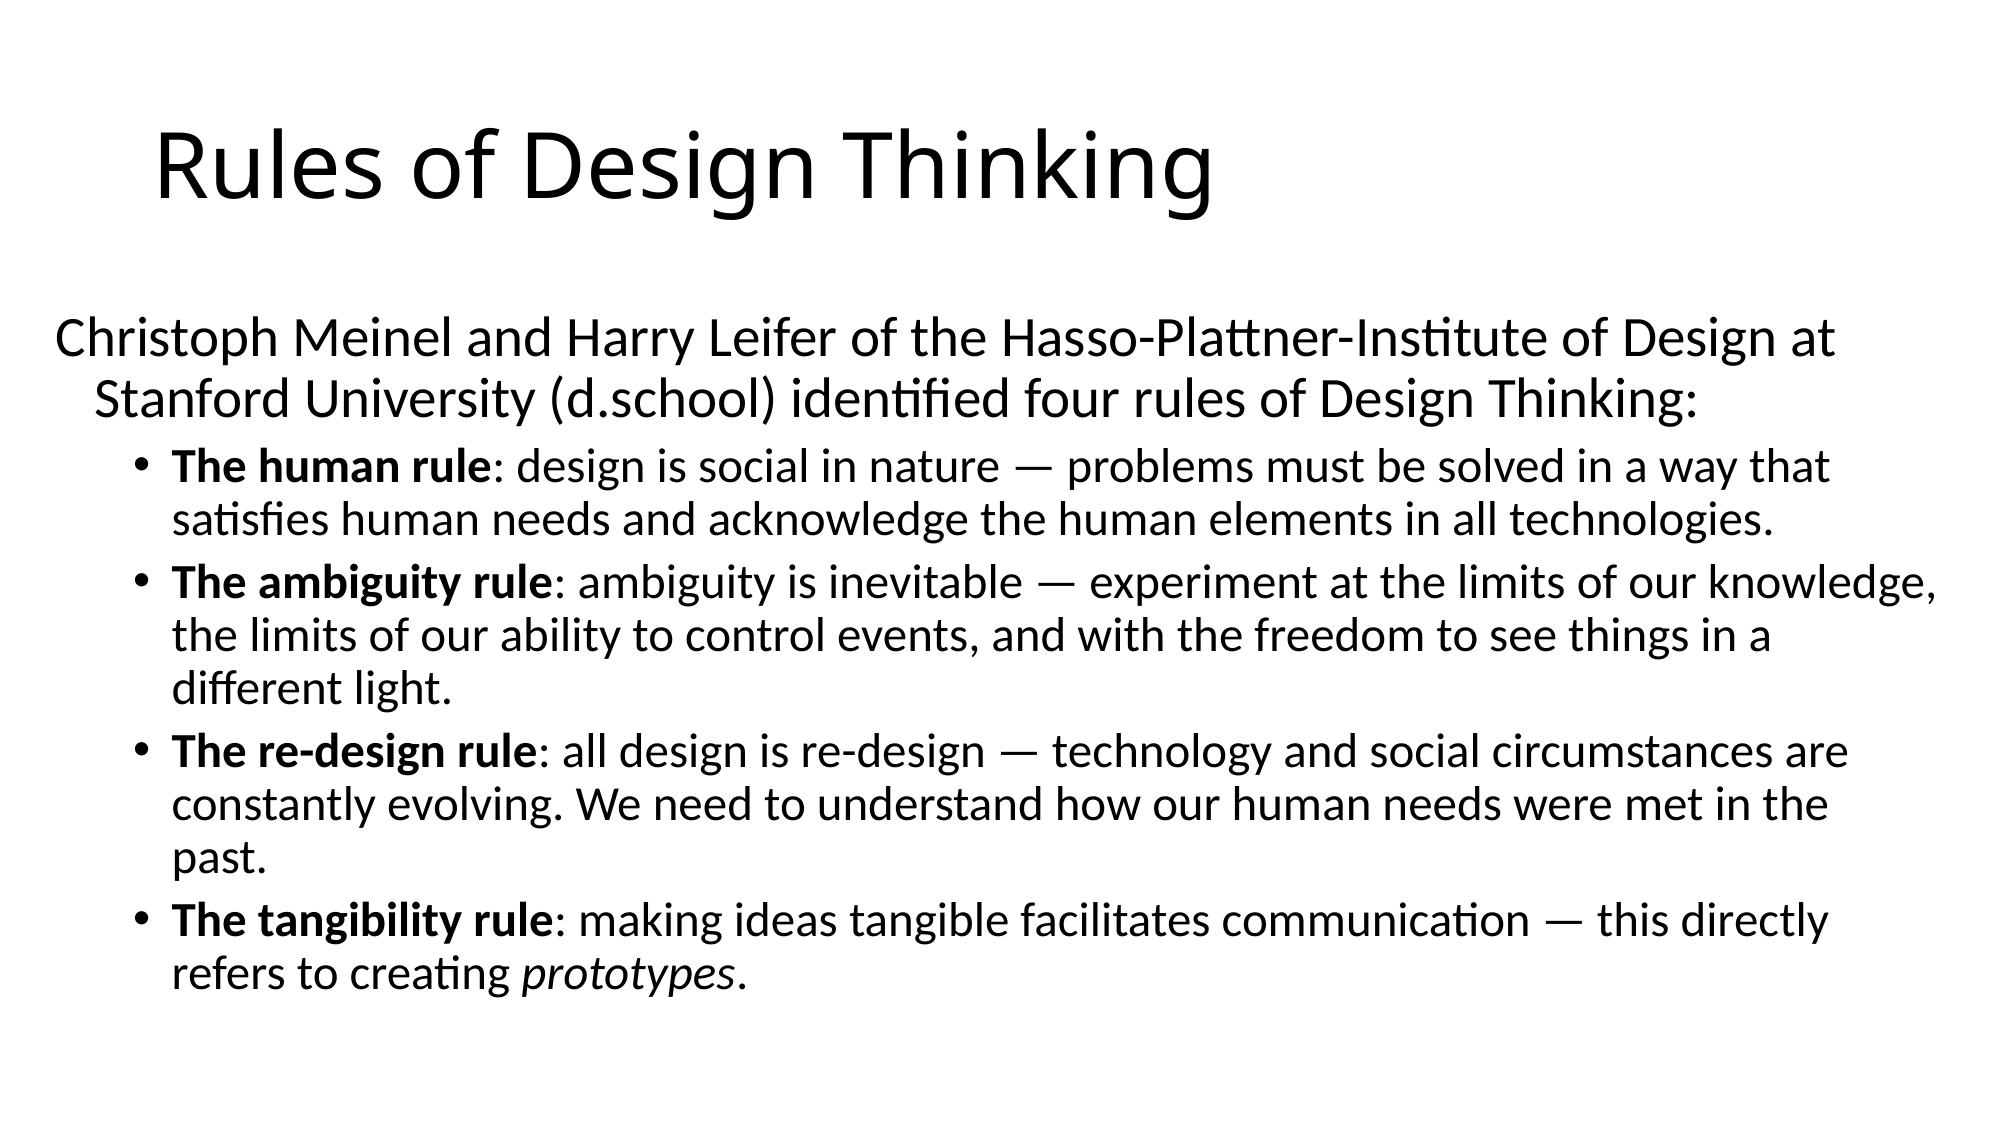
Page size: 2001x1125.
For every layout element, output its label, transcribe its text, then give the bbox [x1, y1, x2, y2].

title Rules of Design Thinking [137, 59, 1863, 278]
list Christoph Meinel and Harry Leifer of the Hasso-Plattner-Institute of Design at Stanford University (d.school) identified four rules of Design Thinking: The human rule: design is social in nature — problems must be solved in a way that satisfies human needs and acknowledge the human elements in all technologies. The ambiguity rule: ambiguity is inevitable — experiment at the limits of our knowledge, the limits of our ability to control events, and with the freedom to see things in a different light. The re-design rule: all design is re-design — technology and social circumstances are constantly evolving. We need to understand how our human needs were met in the past. The tangibility rule: making ideas tangible facilitates communication — this directly refers to creating prototypes. [40, 299, 1963, 1014]
